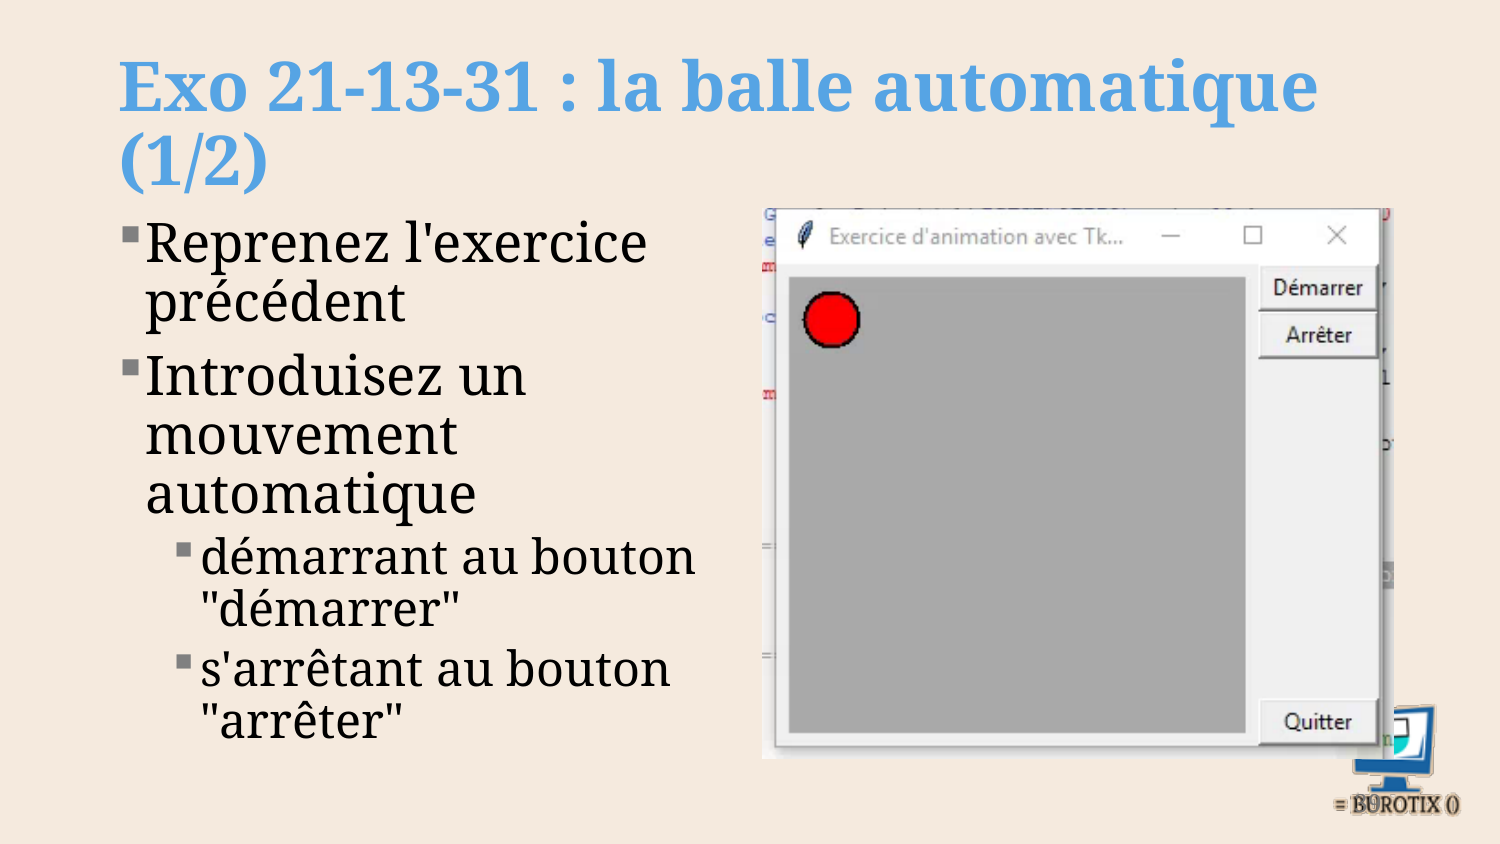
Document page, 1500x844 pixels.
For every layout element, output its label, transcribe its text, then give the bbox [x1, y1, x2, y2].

list Reprenez l'exercice précédent Introduisez un mouvement automatique démarrant au bouton "démarrer" s'arrêtant au bouton "arrêter" [103, 207, 741, 760]
title Exo 21-13-31 : la balle automatique (1/2) [103, 44, 1397, 208]
slide_number 39 [1059, 782, 1397, 828]
picture [1332, 703, 1462, 817]
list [761, 207, 1395, 761]
